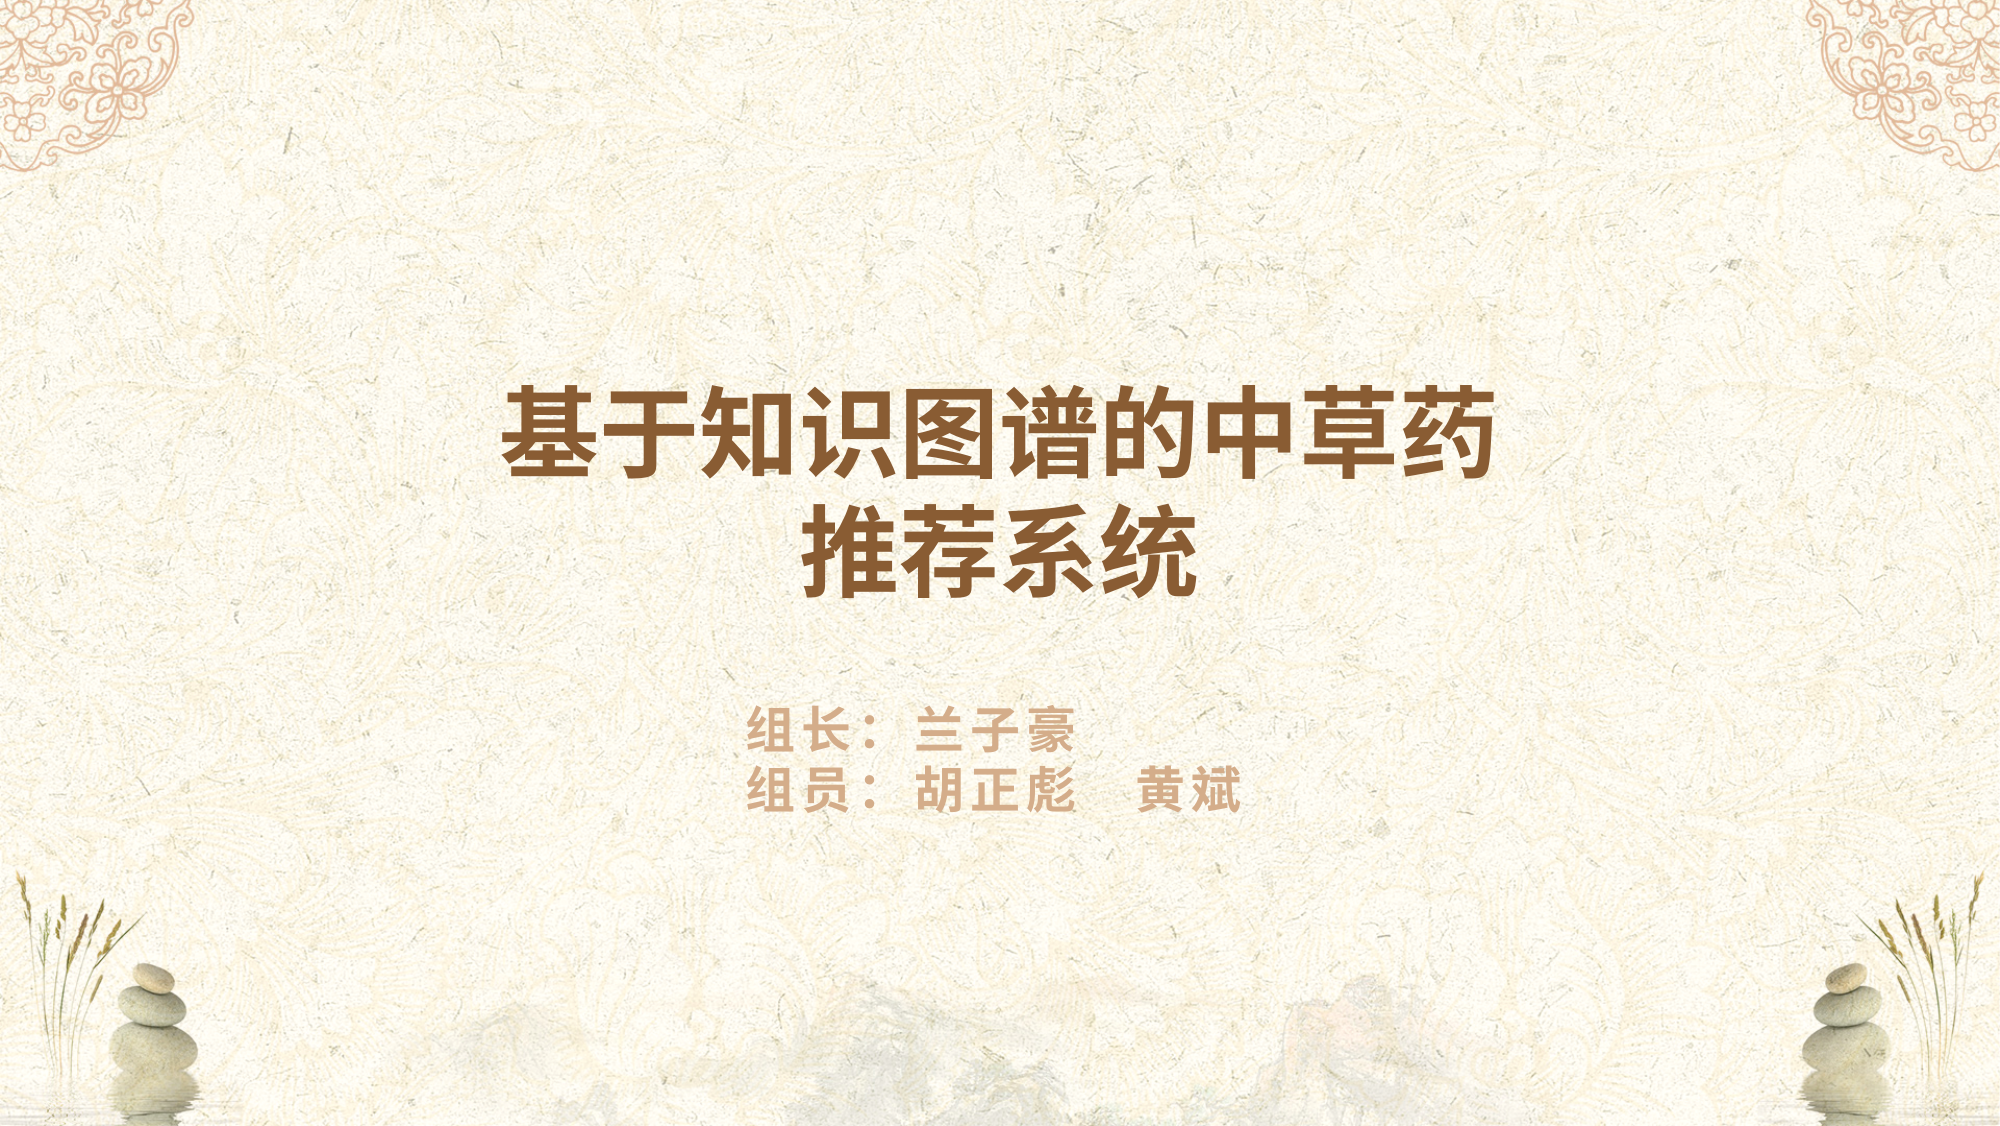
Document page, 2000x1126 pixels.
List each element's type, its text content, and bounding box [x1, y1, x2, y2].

text_box 组长：兰子豪 组员：胡正彪 黄斌 [730, 691, 1270, 827]
text_box 基于知识图谱的中草药推荐系统 [482, 362, 1517, 618]
picture [0, 0, 2000, 1126]
